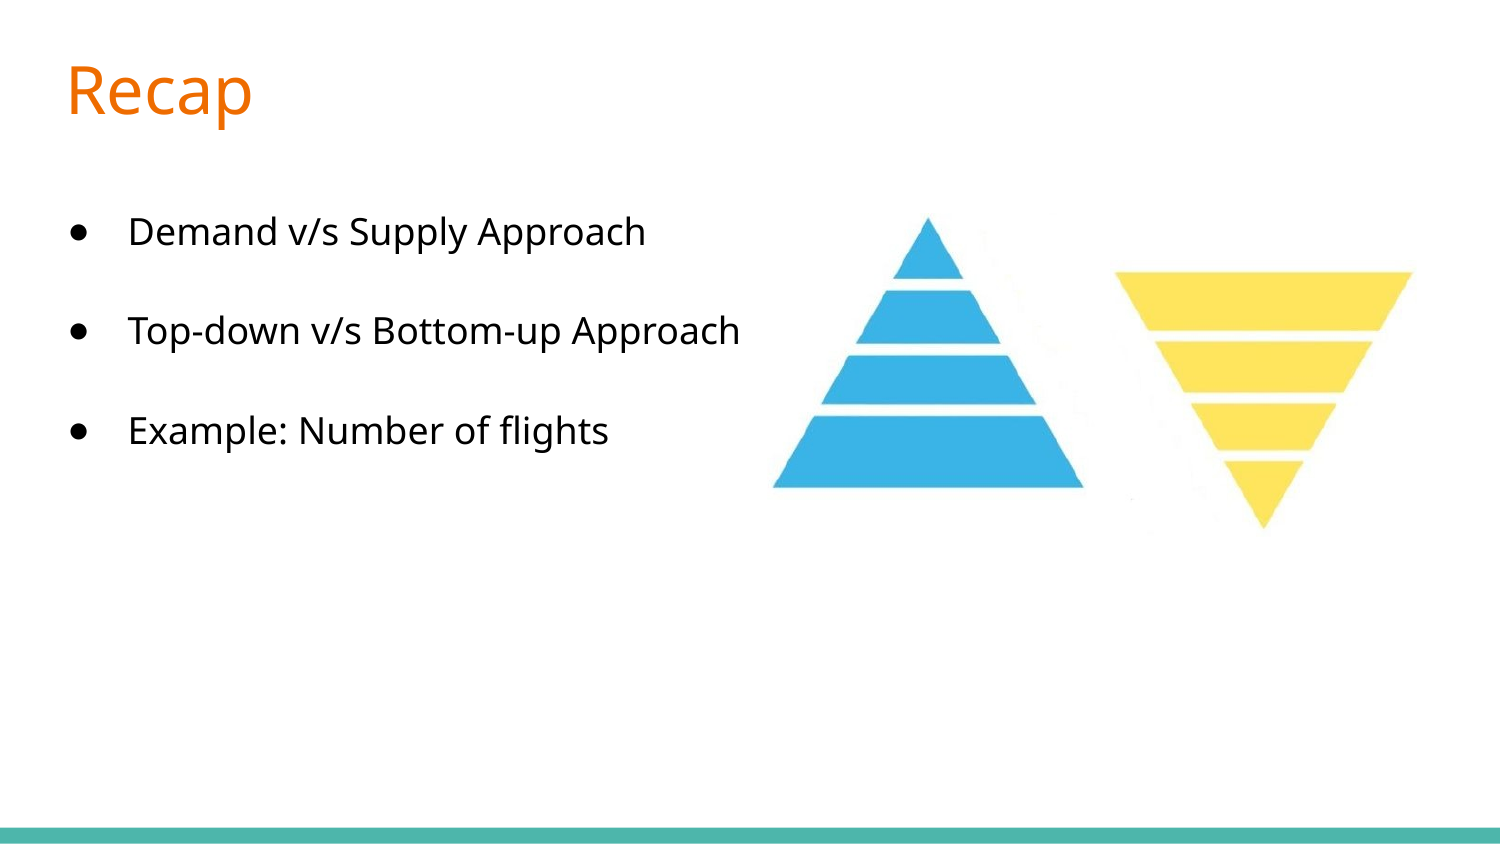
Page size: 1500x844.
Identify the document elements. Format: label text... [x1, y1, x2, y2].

title Recap [63, 44, 426, 189]
picture [1110, 259, 1417, 537]
text_box Demand v/s Supply Approach Top-down v/s Bottom-up Approach Example: Number of ﬂights [65, 205, 742, 452]
picture [767, 213, 1095, 500]
